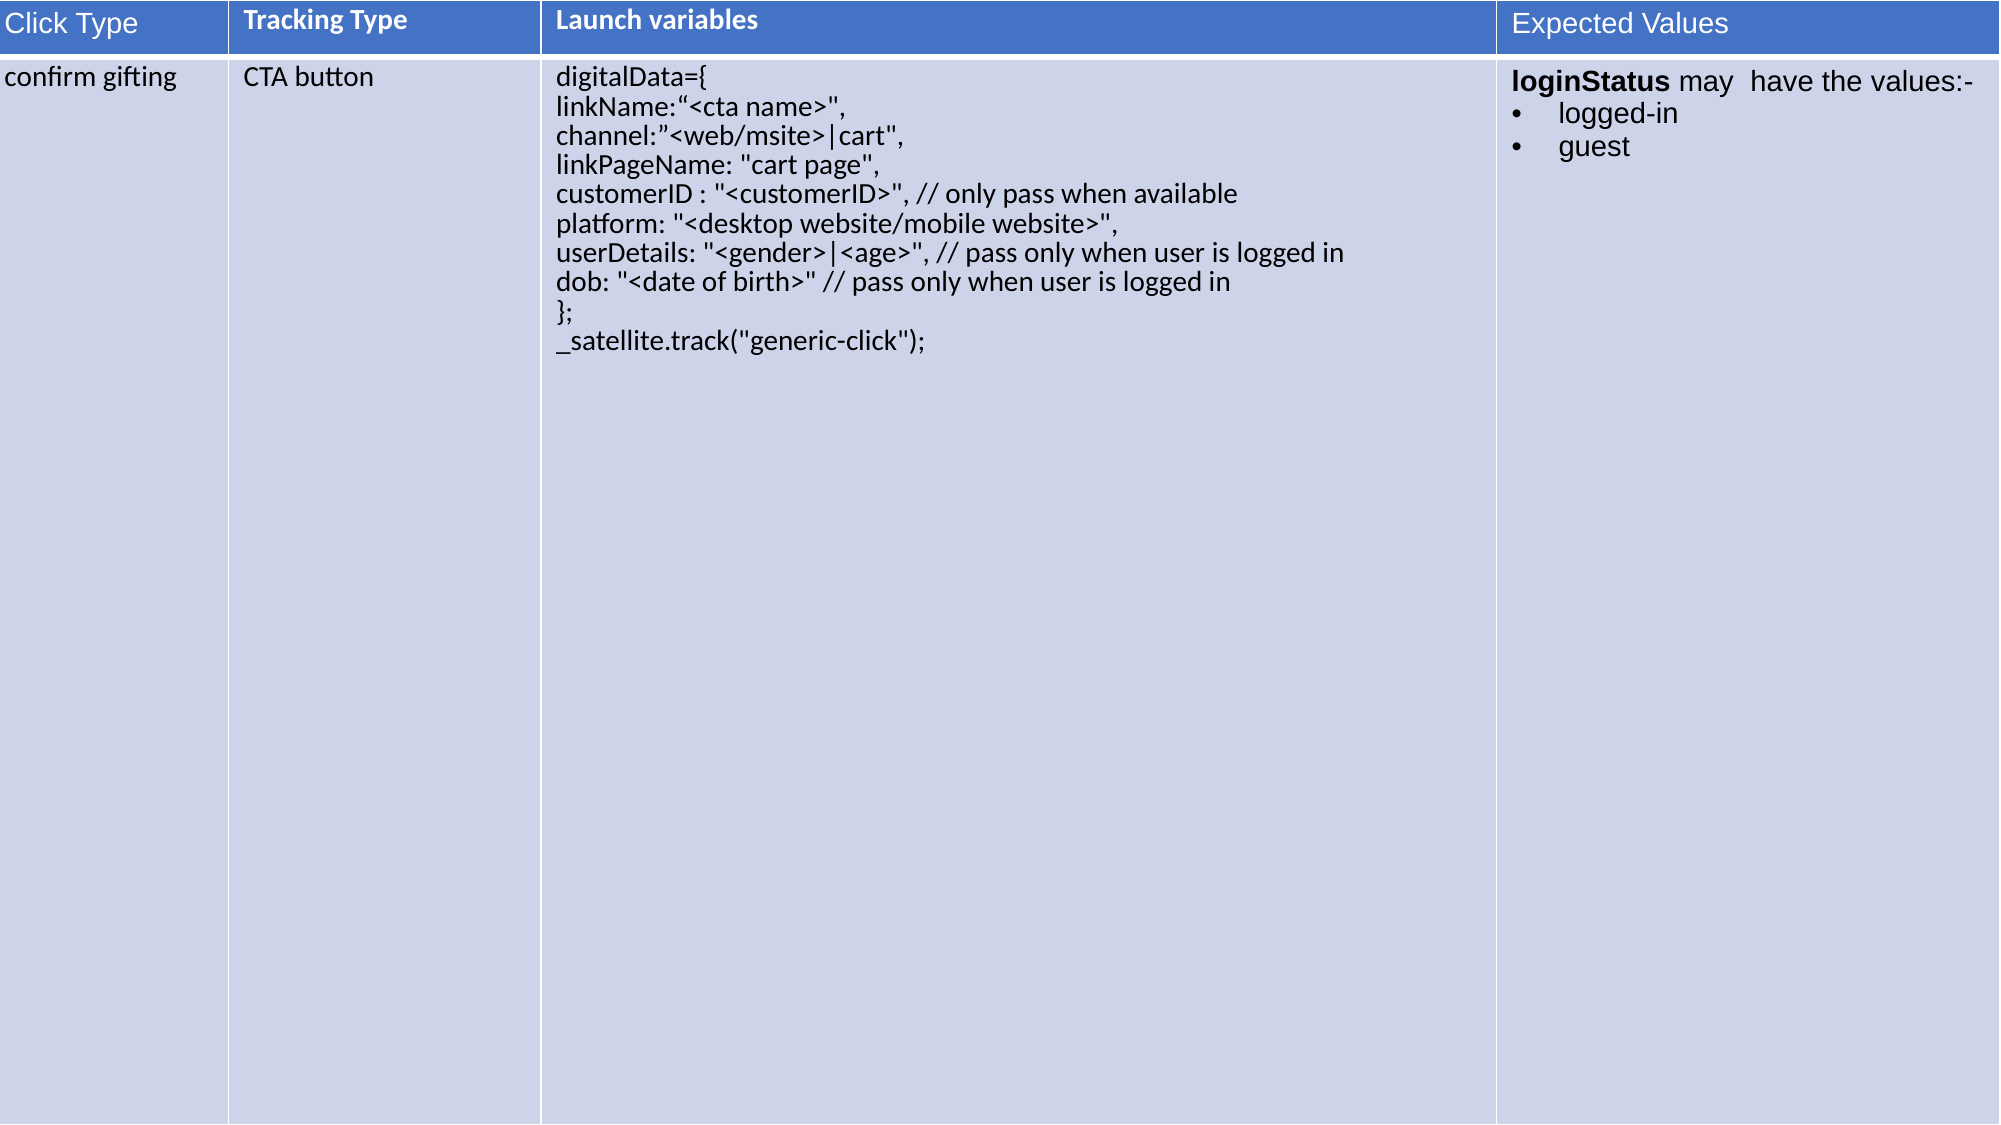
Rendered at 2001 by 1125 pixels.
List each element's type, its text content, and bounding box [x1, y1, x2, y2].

table_header Launch variables [542, 1, 1496, 54]
table_cell loginStatus may have the values:- logged-in guest [1497, 60, 1999, 1124]
table_header Tracking Type [229, 1, 540, 54]
table_cell digitalData={​ linkName:“<cta name>",​ channel:”<web/msite>|cart",​ linkPageName: "cart page",​ customerID : "<customerID>", // only pass when available​ platform: "<desktop website/mobile website>",​ userDetails: "<gender>|<age>", // pass only when user is logged in​ dob: "<date of birth>" // pass only when user is logged in​ };​ _satellite.track("generic-click");​ [542, 60, 1496, 1124]
table_cell CTA button [229, 60, 540, 1124]
table_header Click Type [0, 1, 228, 54]
table_header Expected Values [1497, 1, 1999, 54]
table_cell confirm gifting [0, 60, 228, 1124]
